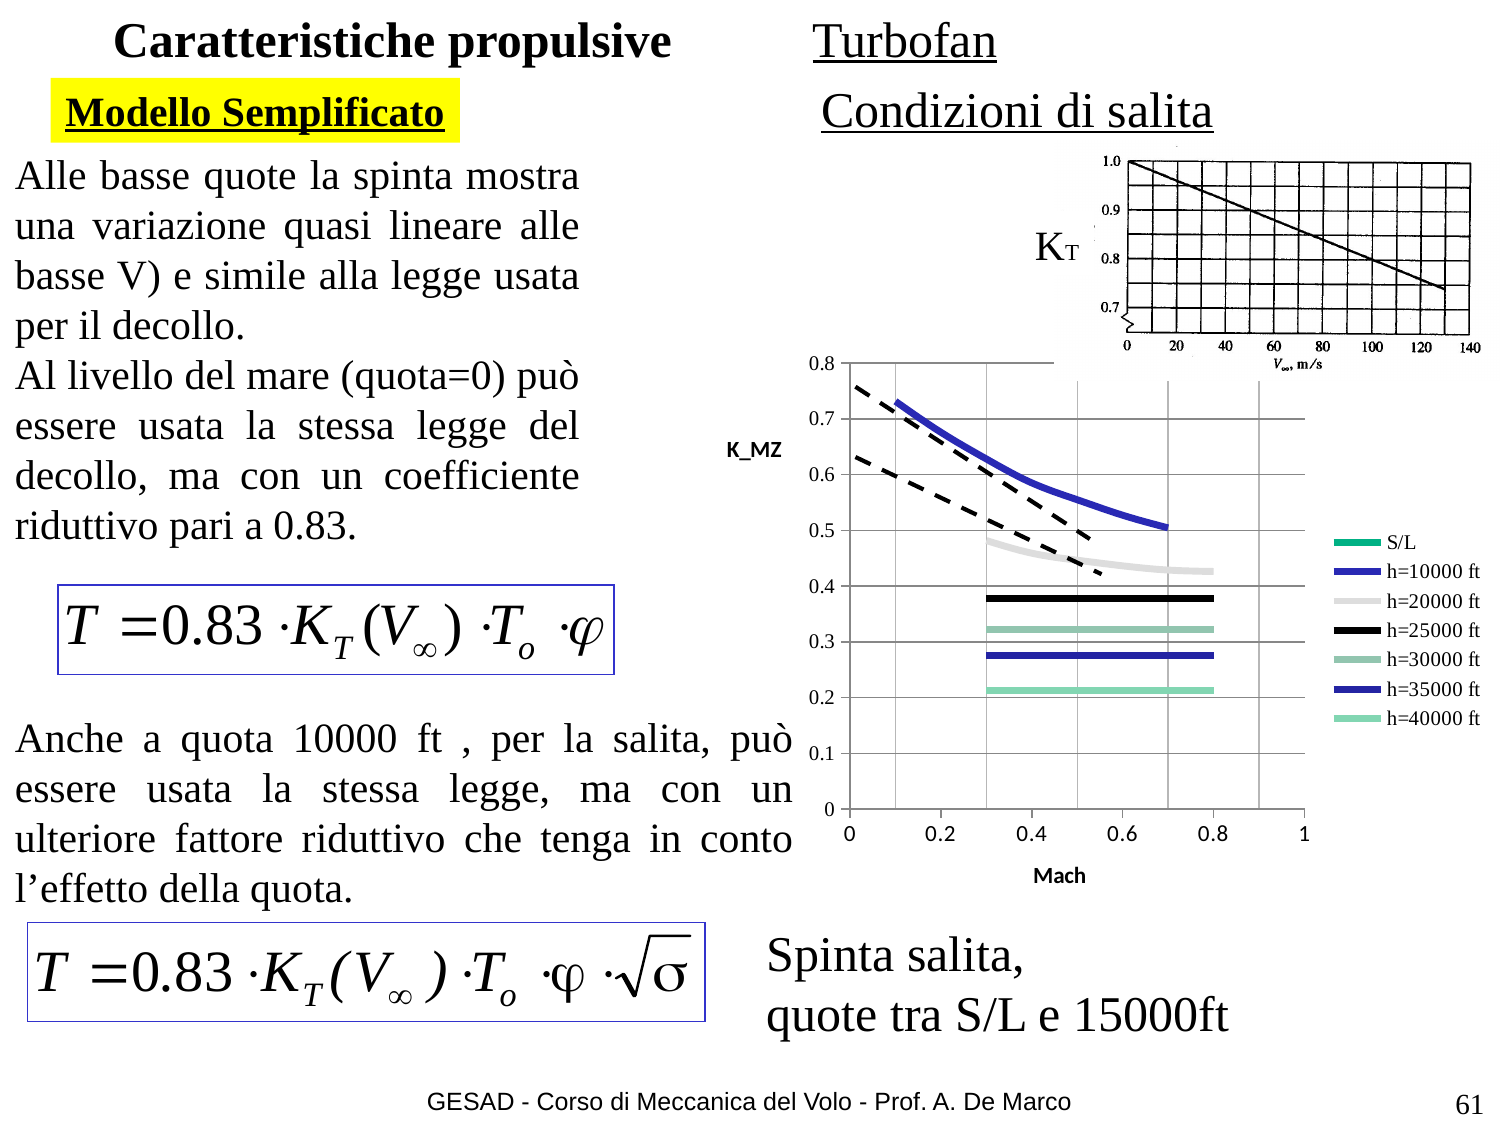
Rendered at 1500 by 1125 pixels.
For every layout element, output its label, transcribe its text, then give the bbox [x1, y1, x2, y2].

title Caratteristiche propulsive [0, 0, 786, 75]
text_box KT [1020, 210, 1049, 276]
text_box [58, 585, 614, 674]
footer GESAD - Corso di Meccanica del Volo - Prof. A. De Marco [300, 1077, 1200, 1125]
text_box Alle basse quote la spinta mostra una variazione quasi lineare alle basse V) e simile alla legge usata per il decollo. Al livello del mare (quota=0) può essere usata la stessa legge del decollo, ma con un coefficiente riduttivo pari a 0.83. [0, 140, 595, 556]
chart [702, 339, 1500, 922]
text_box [855, 456, 1102, 575]
picture [1054, 140, 1500, 382]
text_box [855, 386, 1091, 456]
text_box Modello Semplificato [50, 77, 460, 140]
slide_number 61 [1200, 1077, 1500, 1125]
text_box Turbofan [798, 0, 1013, 75]
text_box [28, 923, 705, 1022]
text_box Spinta salita, quote tra S/L e 15000ft [751, 929, 1257, 1049]
text_box Anche a quota 10000 ft , per la salita, può essere usata la stessa legge, ma con un ulteriore fattore riduttivo che tenga in conto l’effetto della quota. [0, 703, 697, 918]
text_box Condizioni di salita [806, 70, 1229, 145]
